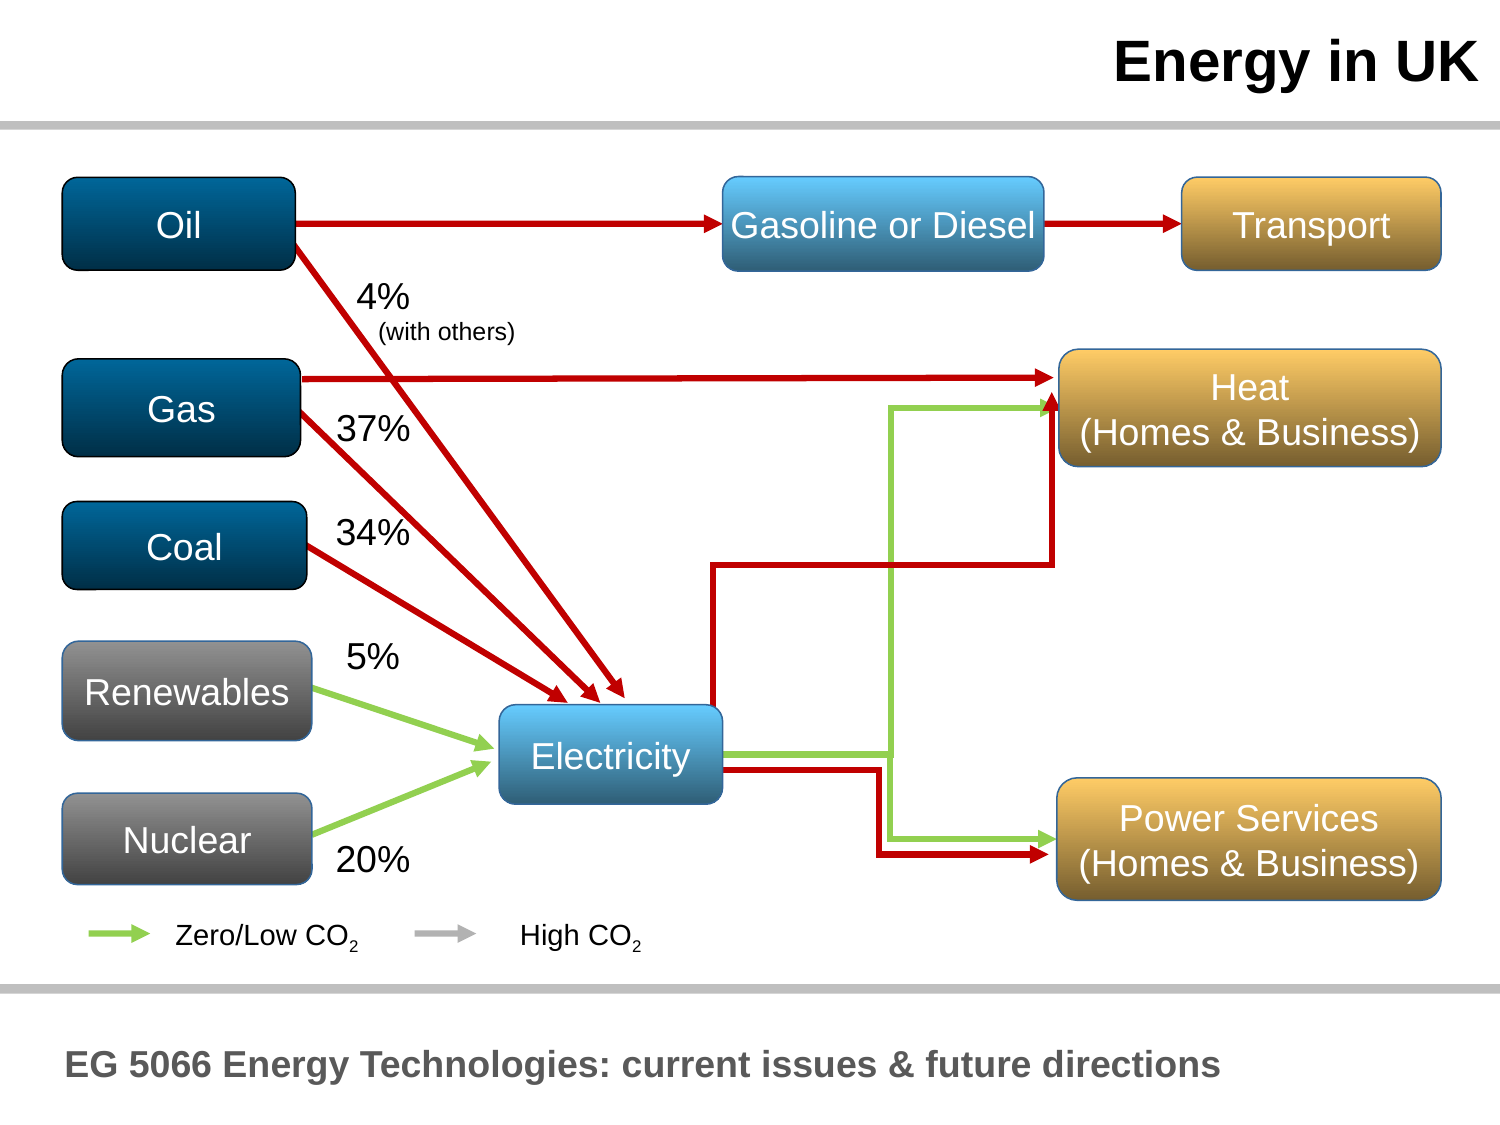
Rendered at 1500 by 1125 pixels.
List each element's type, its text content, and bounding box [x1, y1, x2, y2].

text_box Energy in UK [1098, 15, 1495, 101]
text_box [0, 136, 1500, 959]
